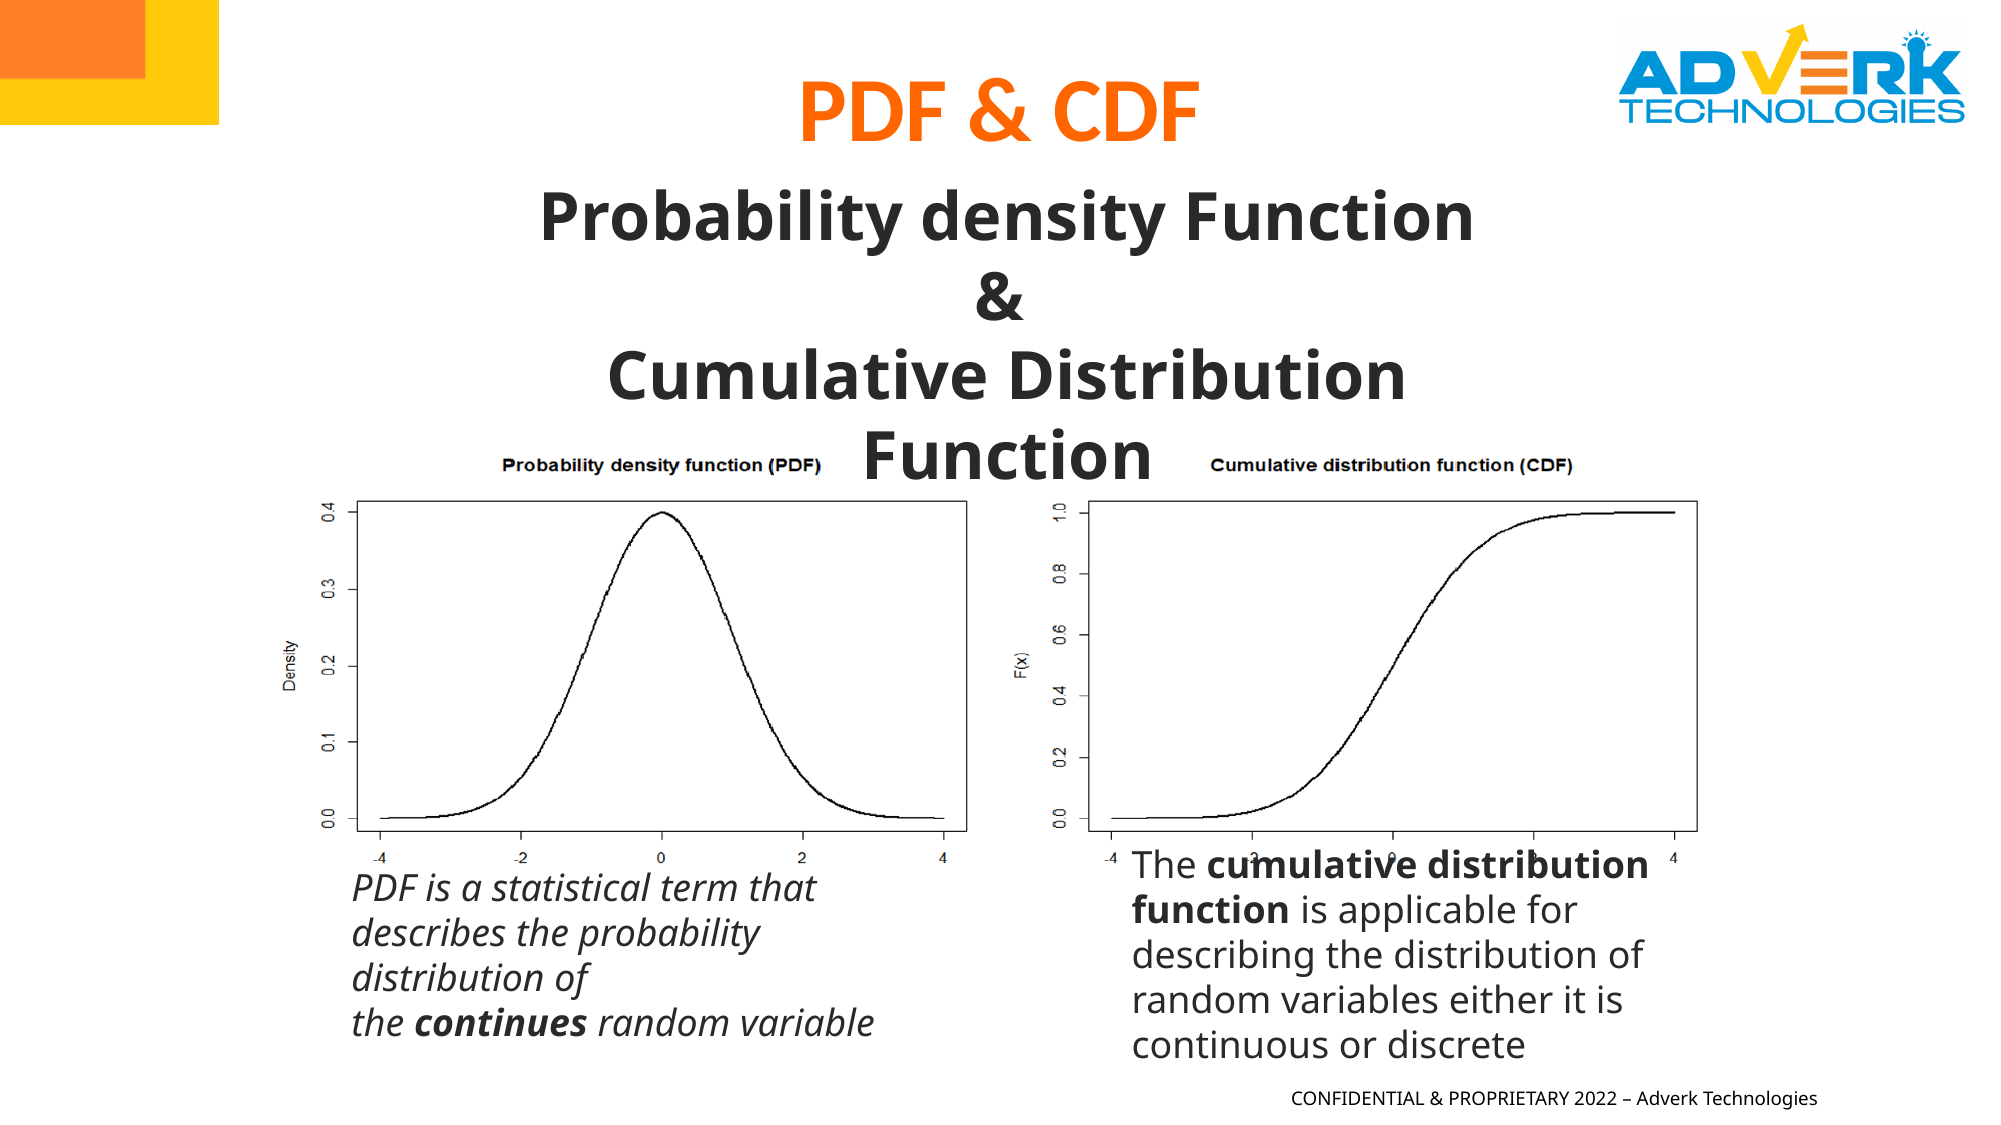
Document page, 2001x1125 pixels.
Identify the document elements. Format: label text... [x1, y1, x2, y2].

picture [0, 0, 219, 125]
picture [1618, 22, 1967, 125]
picture [277, 427, 1739, 922]
text_box The cumulative distribution function is applicable for describing the distribution of random variables either it is continuous or discrete [1116, 922, 1723, 1074]
text_box Probability density Function & Cumulative Distribution Function [480, 166, 1536, 427]
text_box PDF & CDF [764, 42, 1236, 166]
text_box CONFIDENTIAL & PROPRIETARY 2022 – Adverk Technologies [1249, 1080, 1859, 1116]
text_box PDF is a statistical term that describes the probability distribution of the continues random variable [336, 922, 943, 1051]
